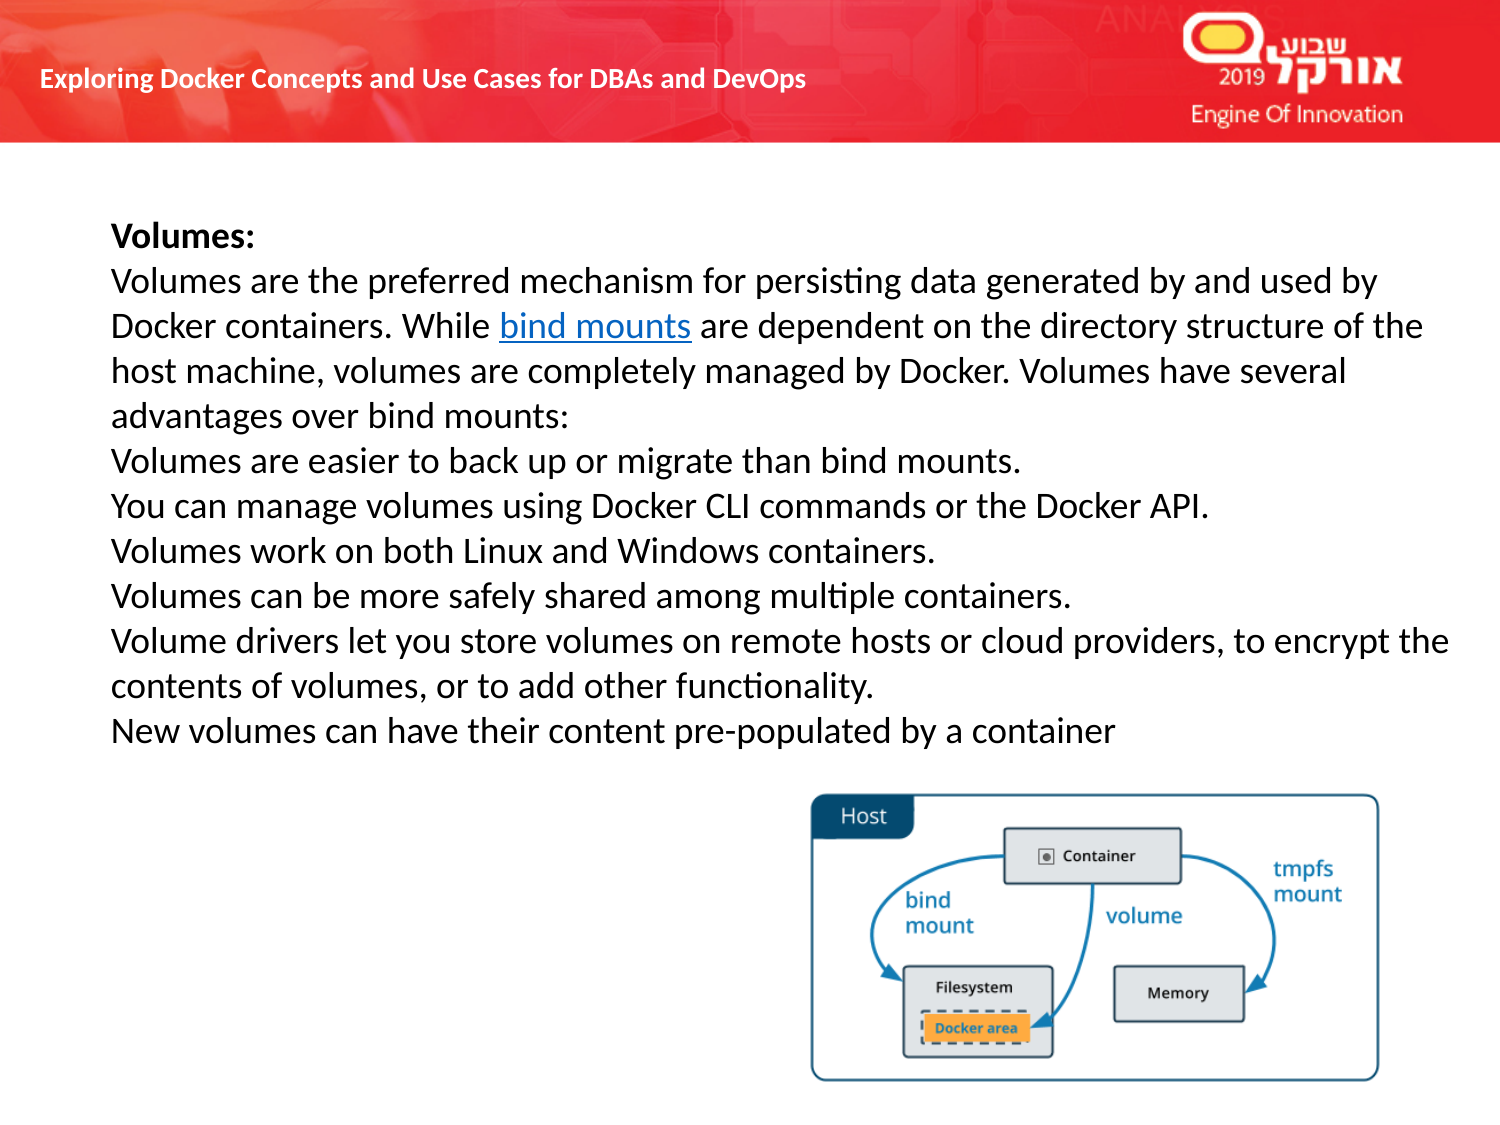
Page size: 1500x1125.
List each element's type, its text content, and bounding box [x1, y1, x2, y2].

text_box Volumes: Volumes are the preferred mechanism for persisting data generated by and used by Docker containers. While bind mounts are dependent on the directory structure of the host machine, volumes are completely managed by Docker. Volumes have several advantages over bind mounts: Volumes are easier to back up or migrate than bind mounts. You can manage volumes using Docker CLI commands or the Docker API. Volumes work on both Linux and Windows containers. Volumes can be more safely shared among multiple containers. Volume drivers let you store volumes on remote hosts or cloud providers, to encrypt the contents of volumes, or to add other functionality. New volumes can have their content pre-populated by a container [96, 203, 1475, 759]
picture [0, 0, 1500, 1125]
